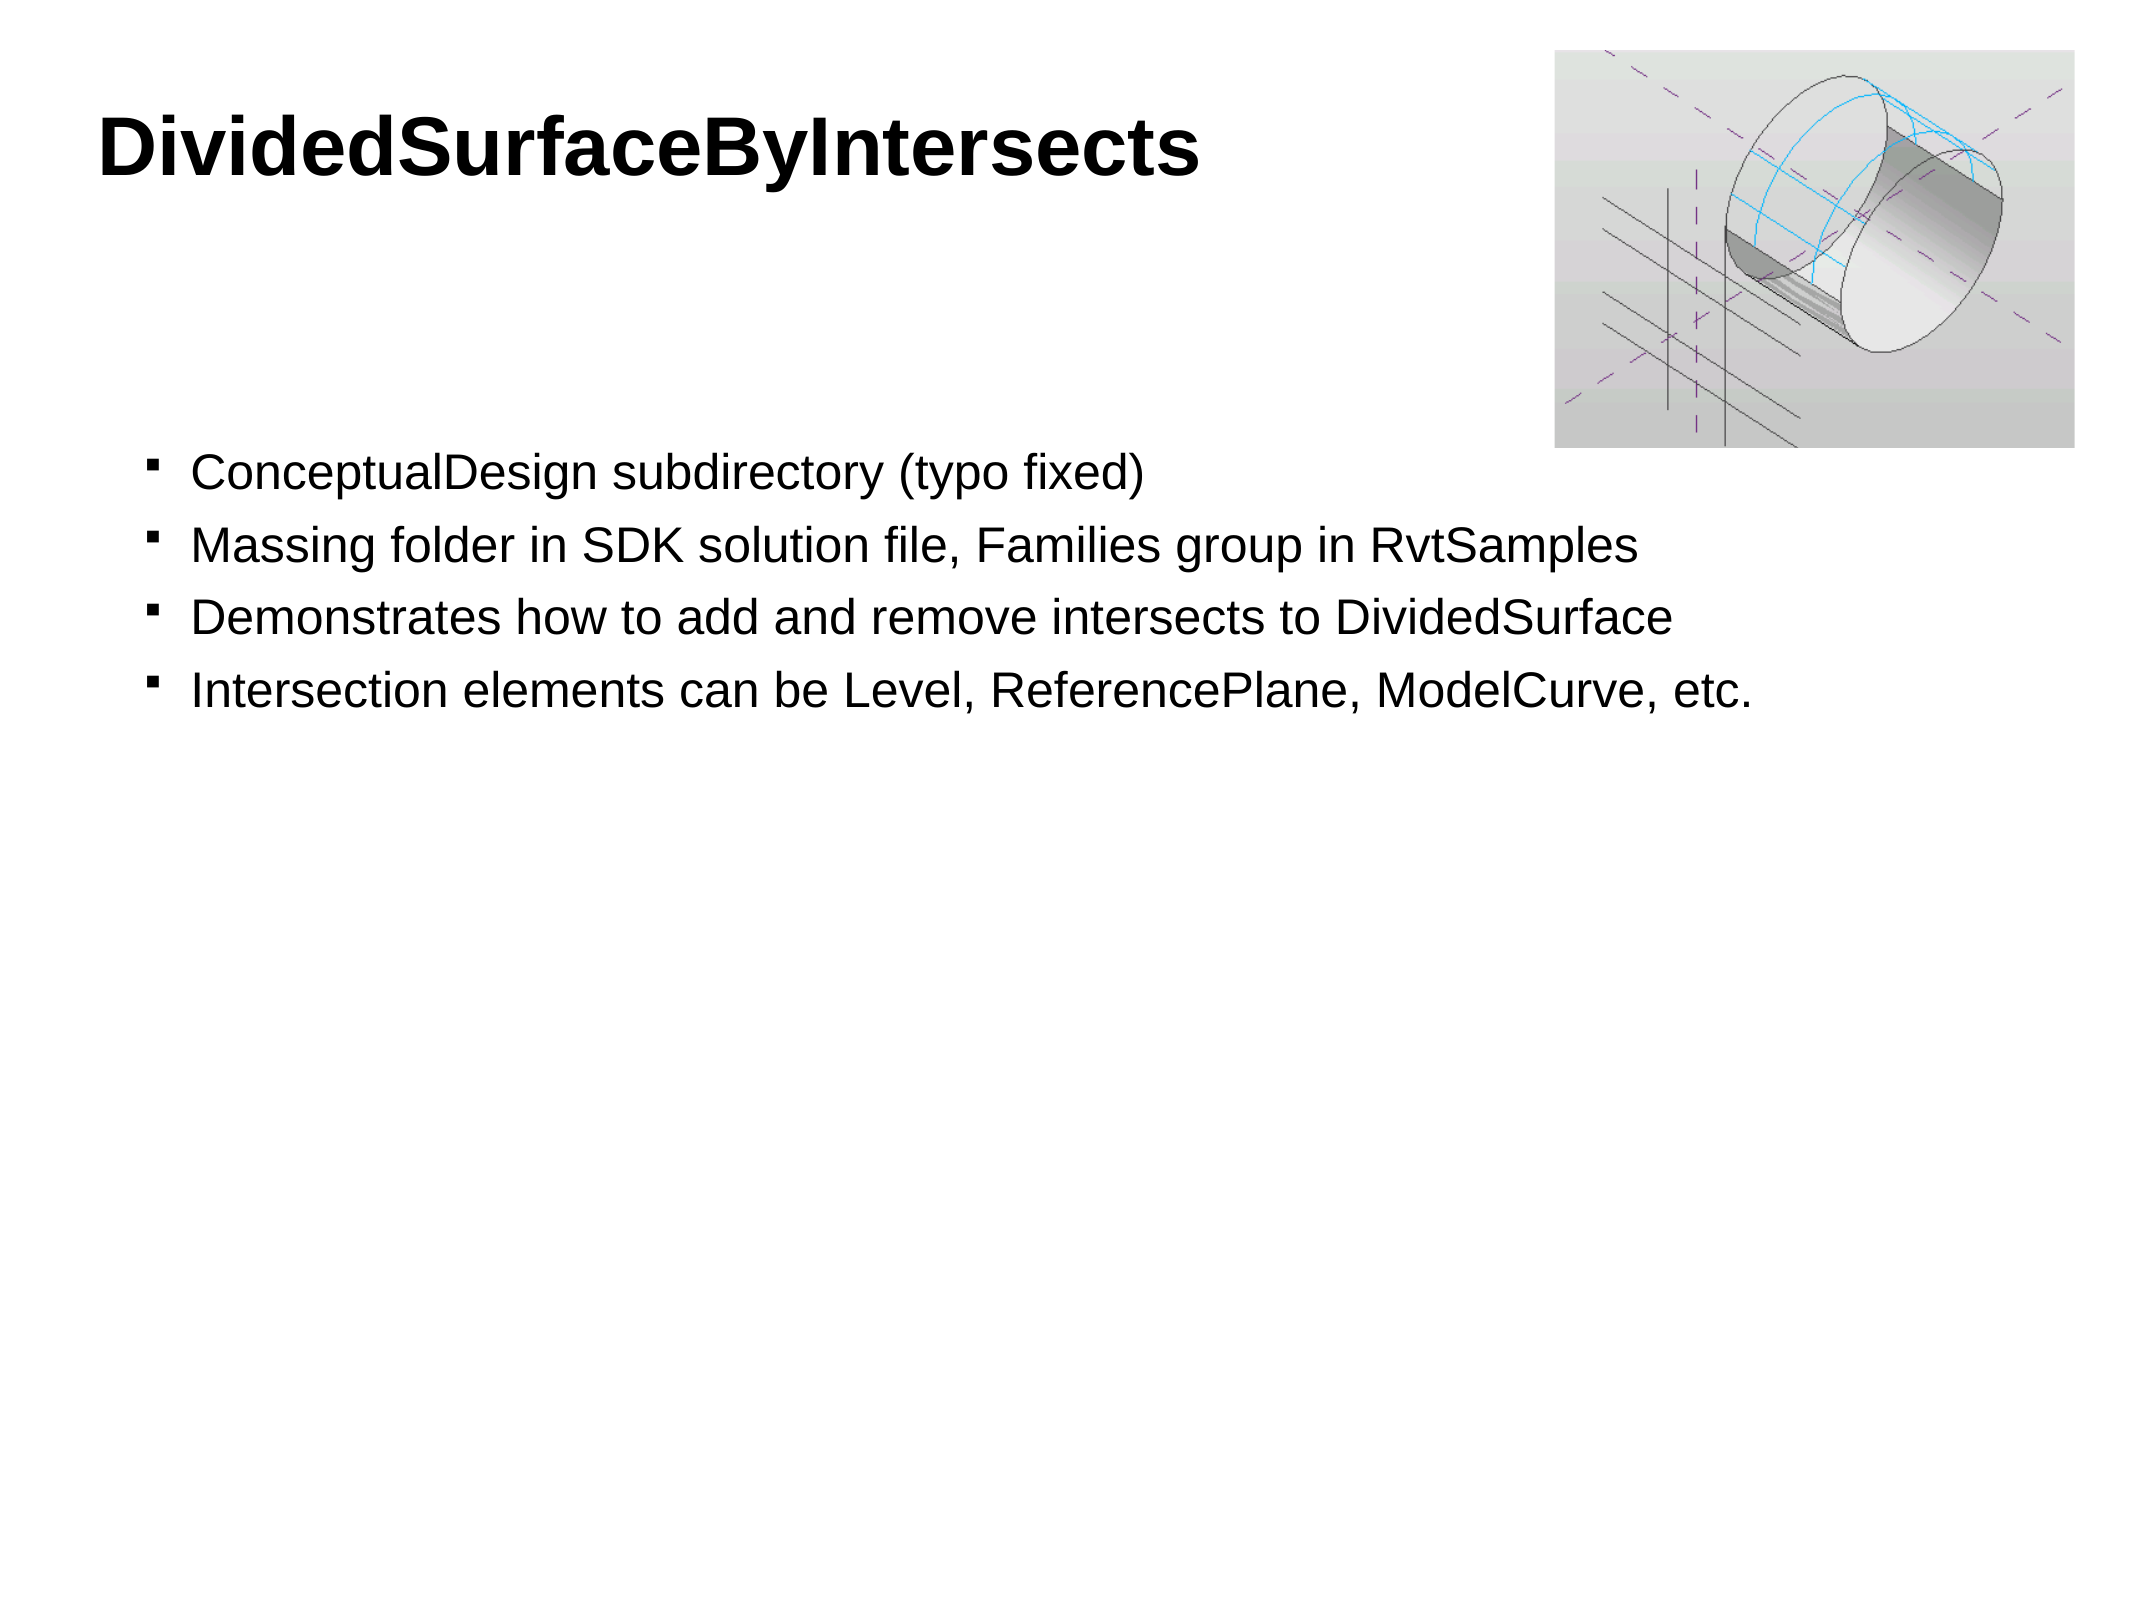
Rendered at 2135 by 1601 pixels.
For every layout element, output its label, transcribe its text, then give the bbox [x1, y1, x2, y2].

title DividedSurfaceByIntersects [96, 59, 1549, 226]
list ConceptualDesign subdirectory (typo fixed) Massing folder in SDK solution file, Families group in RvtSamples Demonstrates how to add and remove intersects to DividedSurface Intersection elements can be Level, ReferencePlane, ModelCurve, etc. [96, 439, 2028, 839]
picture [1554, 49, 2077, 448]
